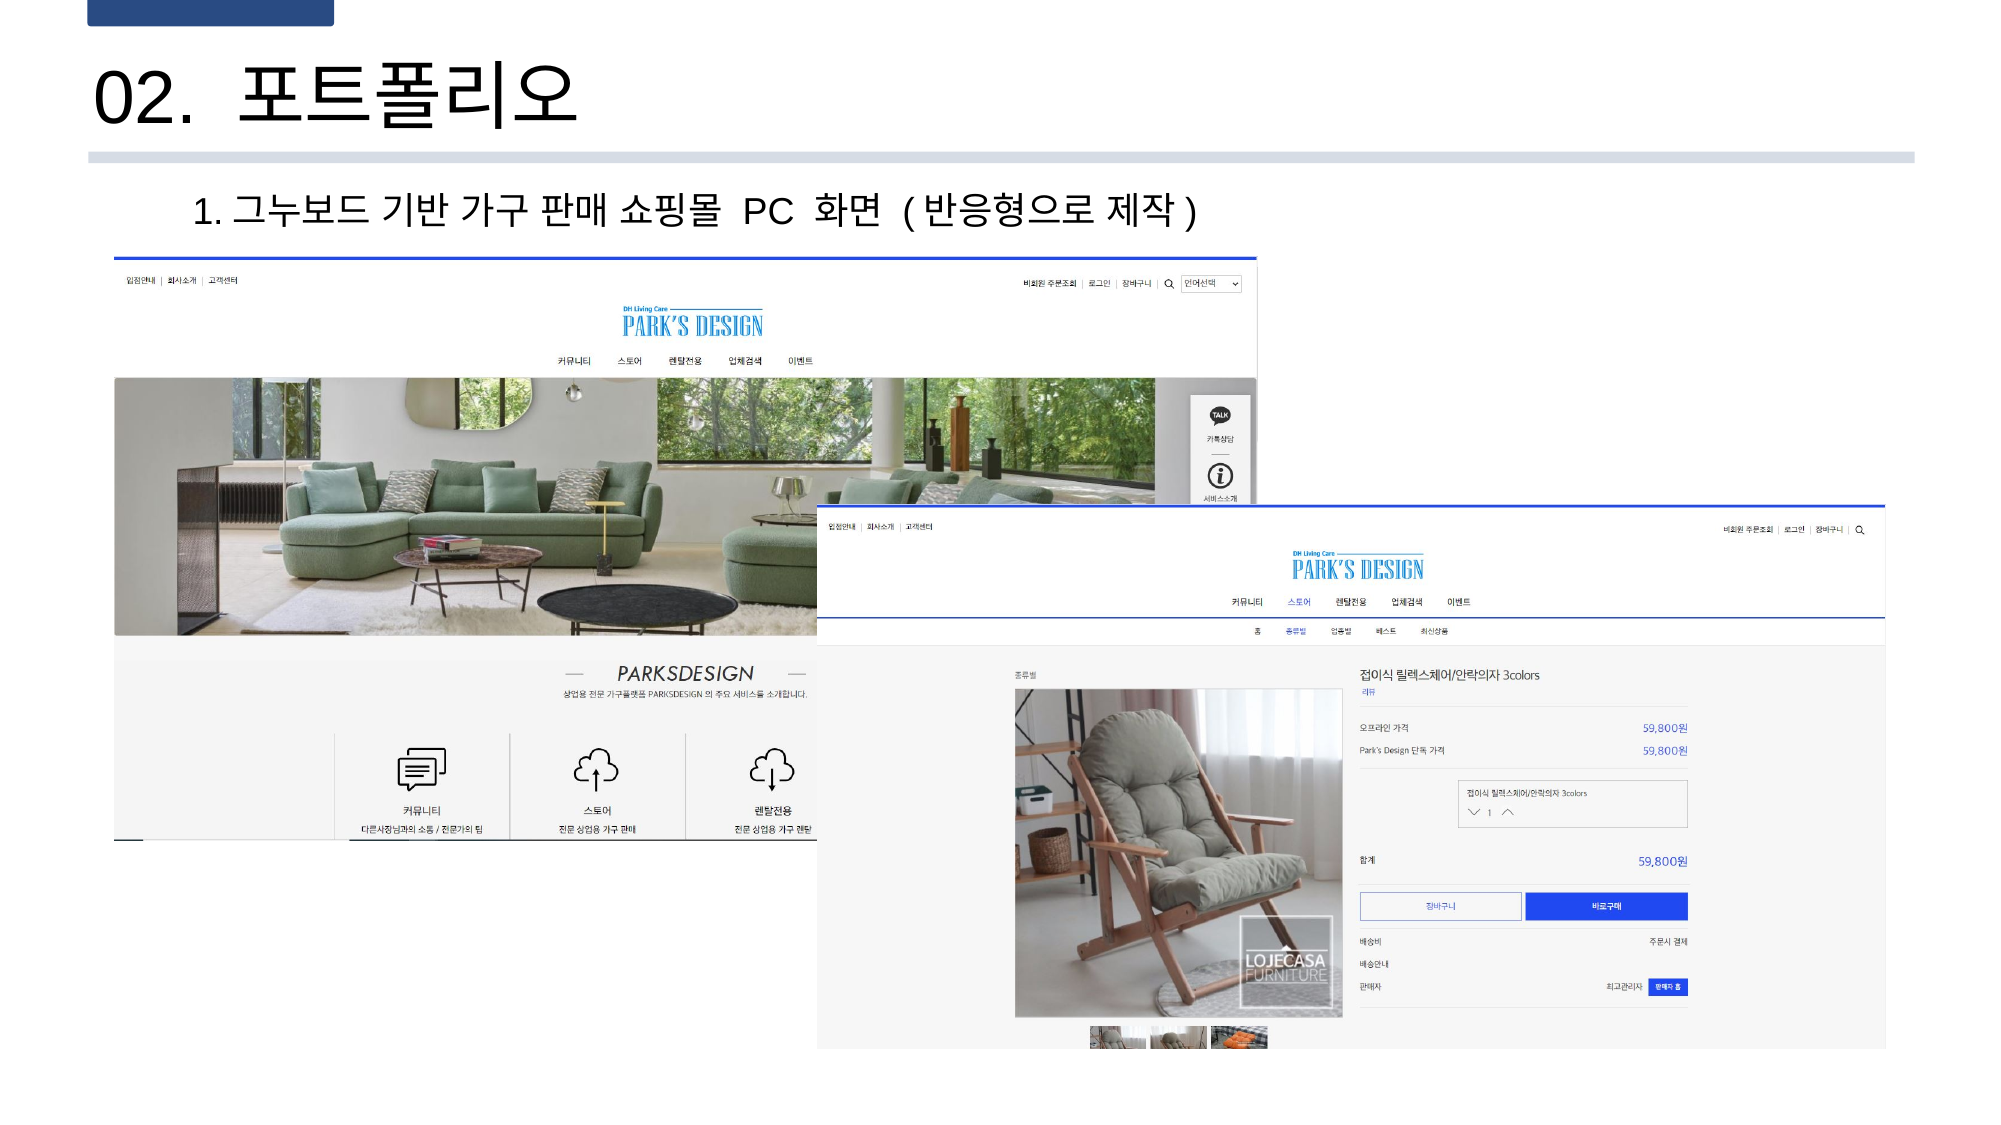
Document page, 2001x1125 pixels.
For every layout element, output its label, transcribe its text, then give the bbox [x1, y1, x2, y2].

text_box [87, 151, 1916, 164]
text_box 02. 포트폴리오 [78, 41, 596, 147]
text_box 1.그누보드 기반 가구 판매 쇼핑몰 PC 화면 (반응형으로 제작) [177, 179, 1213, 240]
picture [114, 256, 1886, 1049]
text_box [86, 0, 336, 28]
